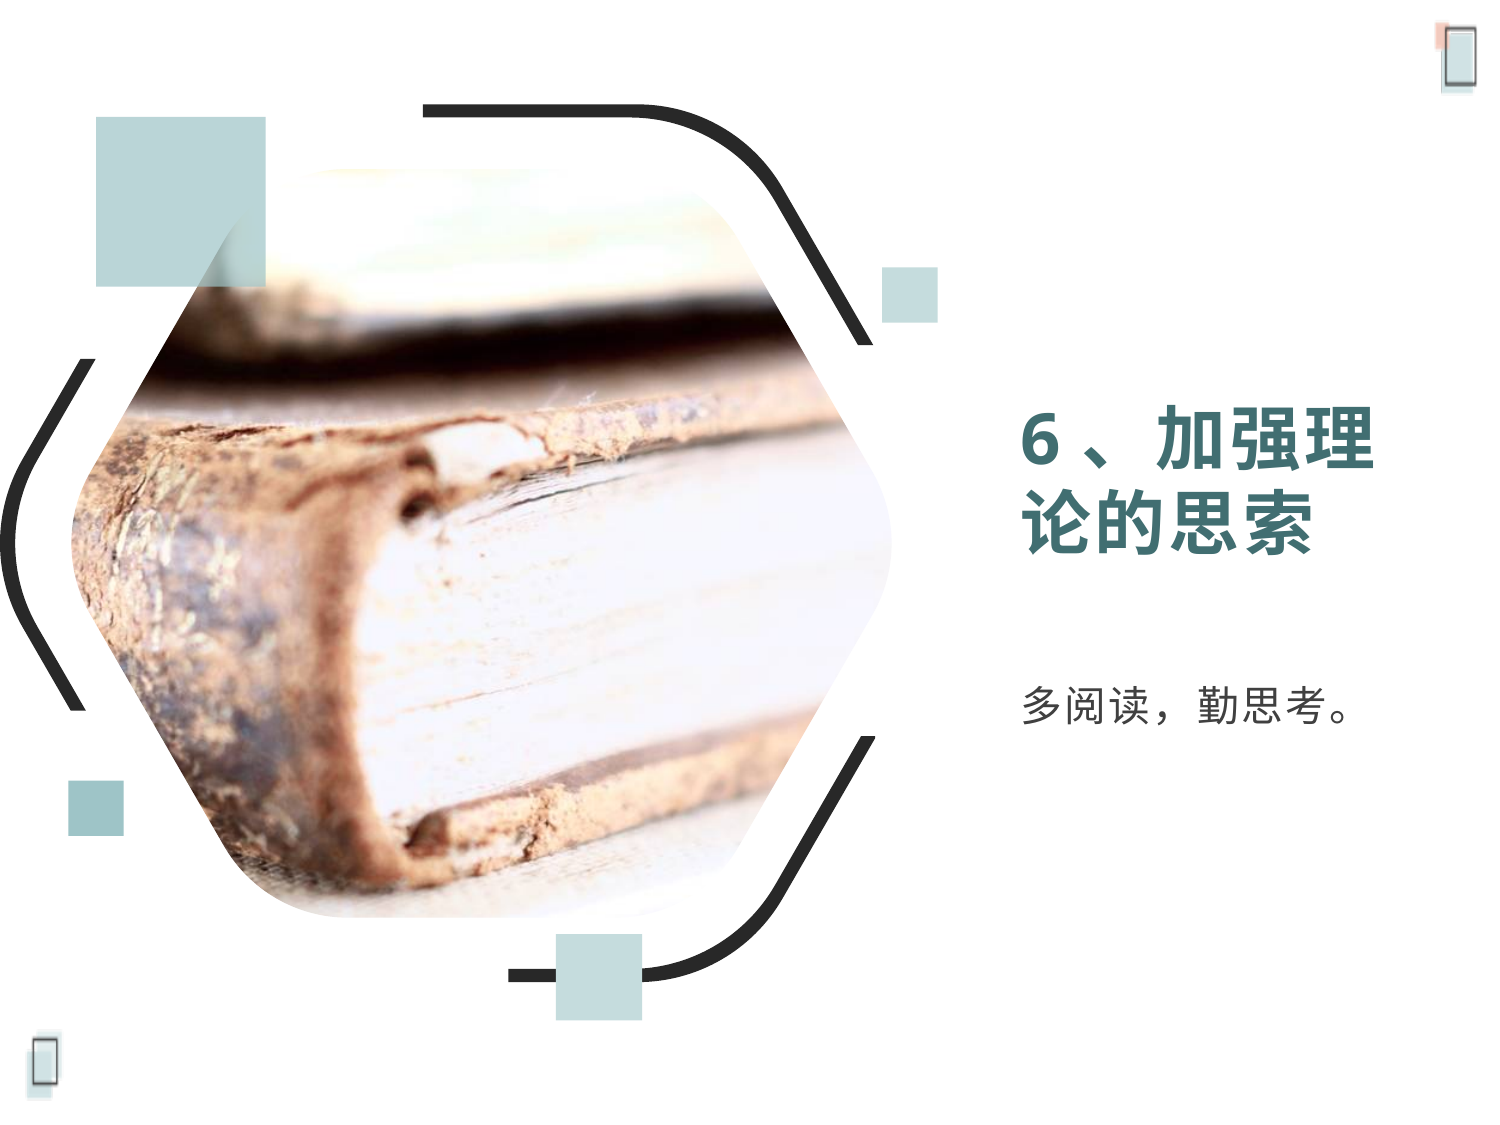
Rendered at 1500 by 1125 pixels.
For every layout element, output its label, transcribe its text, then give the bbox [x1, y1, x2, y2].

text_box [67, 780, 71, 837]
text_box [892, 266, 939, 324]
text_box [95, 116, 267, 168]
picture [0, 1006, 89, 1125]
picture [1411, 0, 1500, 119]
text_box [0, 375, 71, 711]
picture [71, 168, 892, 918]
text_box 多阅读，勤思考。 [1012, 676, 1388, 804]
text_box [422, 104, 769, 168]
text_box [555, 933, 643, 1022]
text_box [508, 968, 555, 983]
text_box [643, 918, 770, 983]
text_box 6、加强理论的思索 [1012, 338, 1388, 567]
